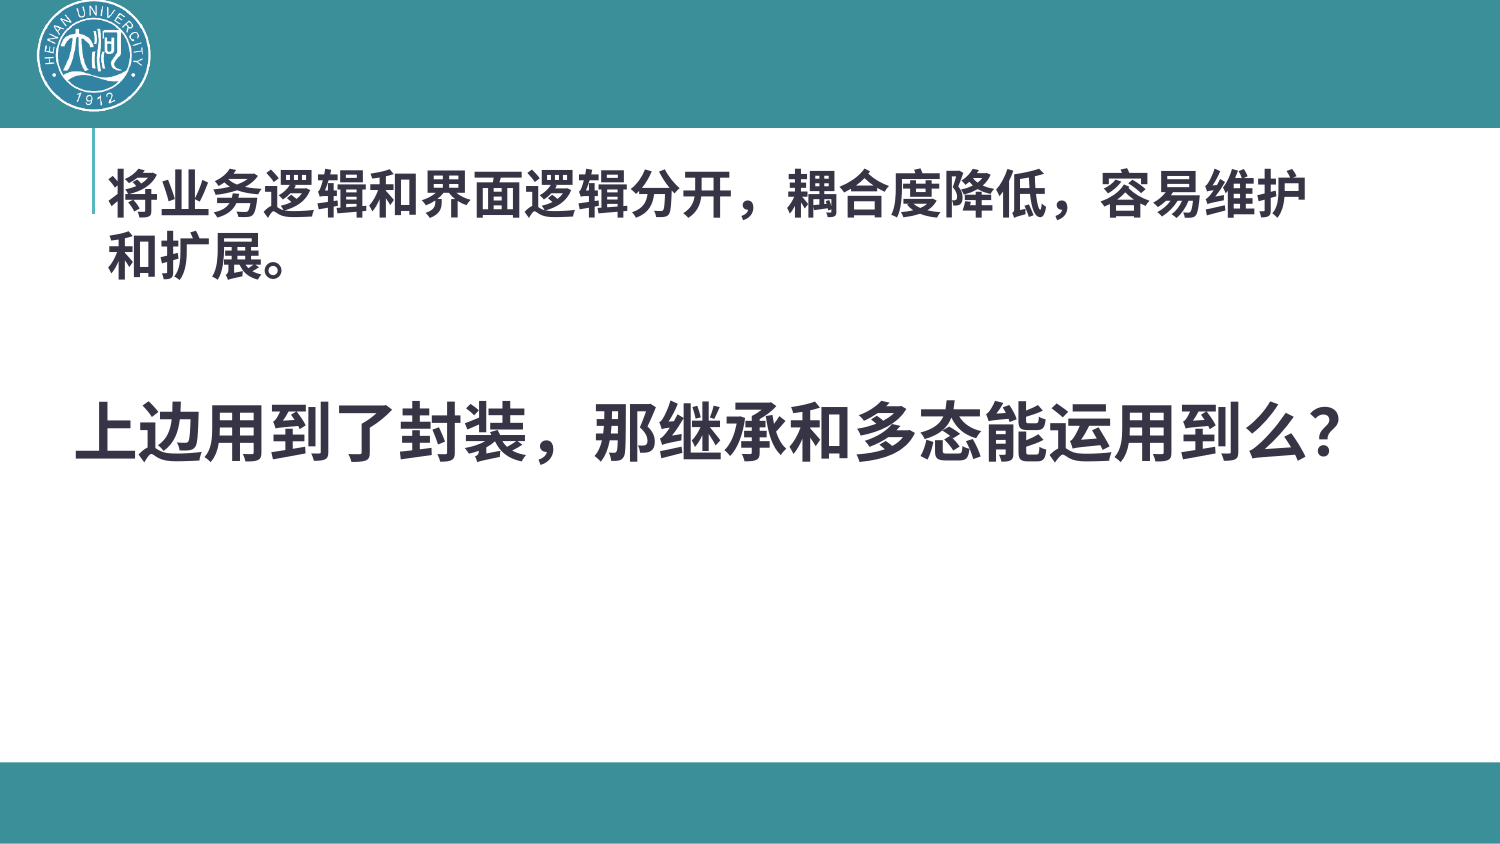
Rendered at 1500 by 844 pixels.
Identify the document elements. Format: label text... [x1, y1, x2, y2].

text_box 上边用到了封装，那继承和多态能运用到么？ [58, 351, 1334, 510]
text_box 将业务逻辑和界面逻辑分开，耦合度降低，容易维护和扩展。 [92, 153, 1368, 294]
